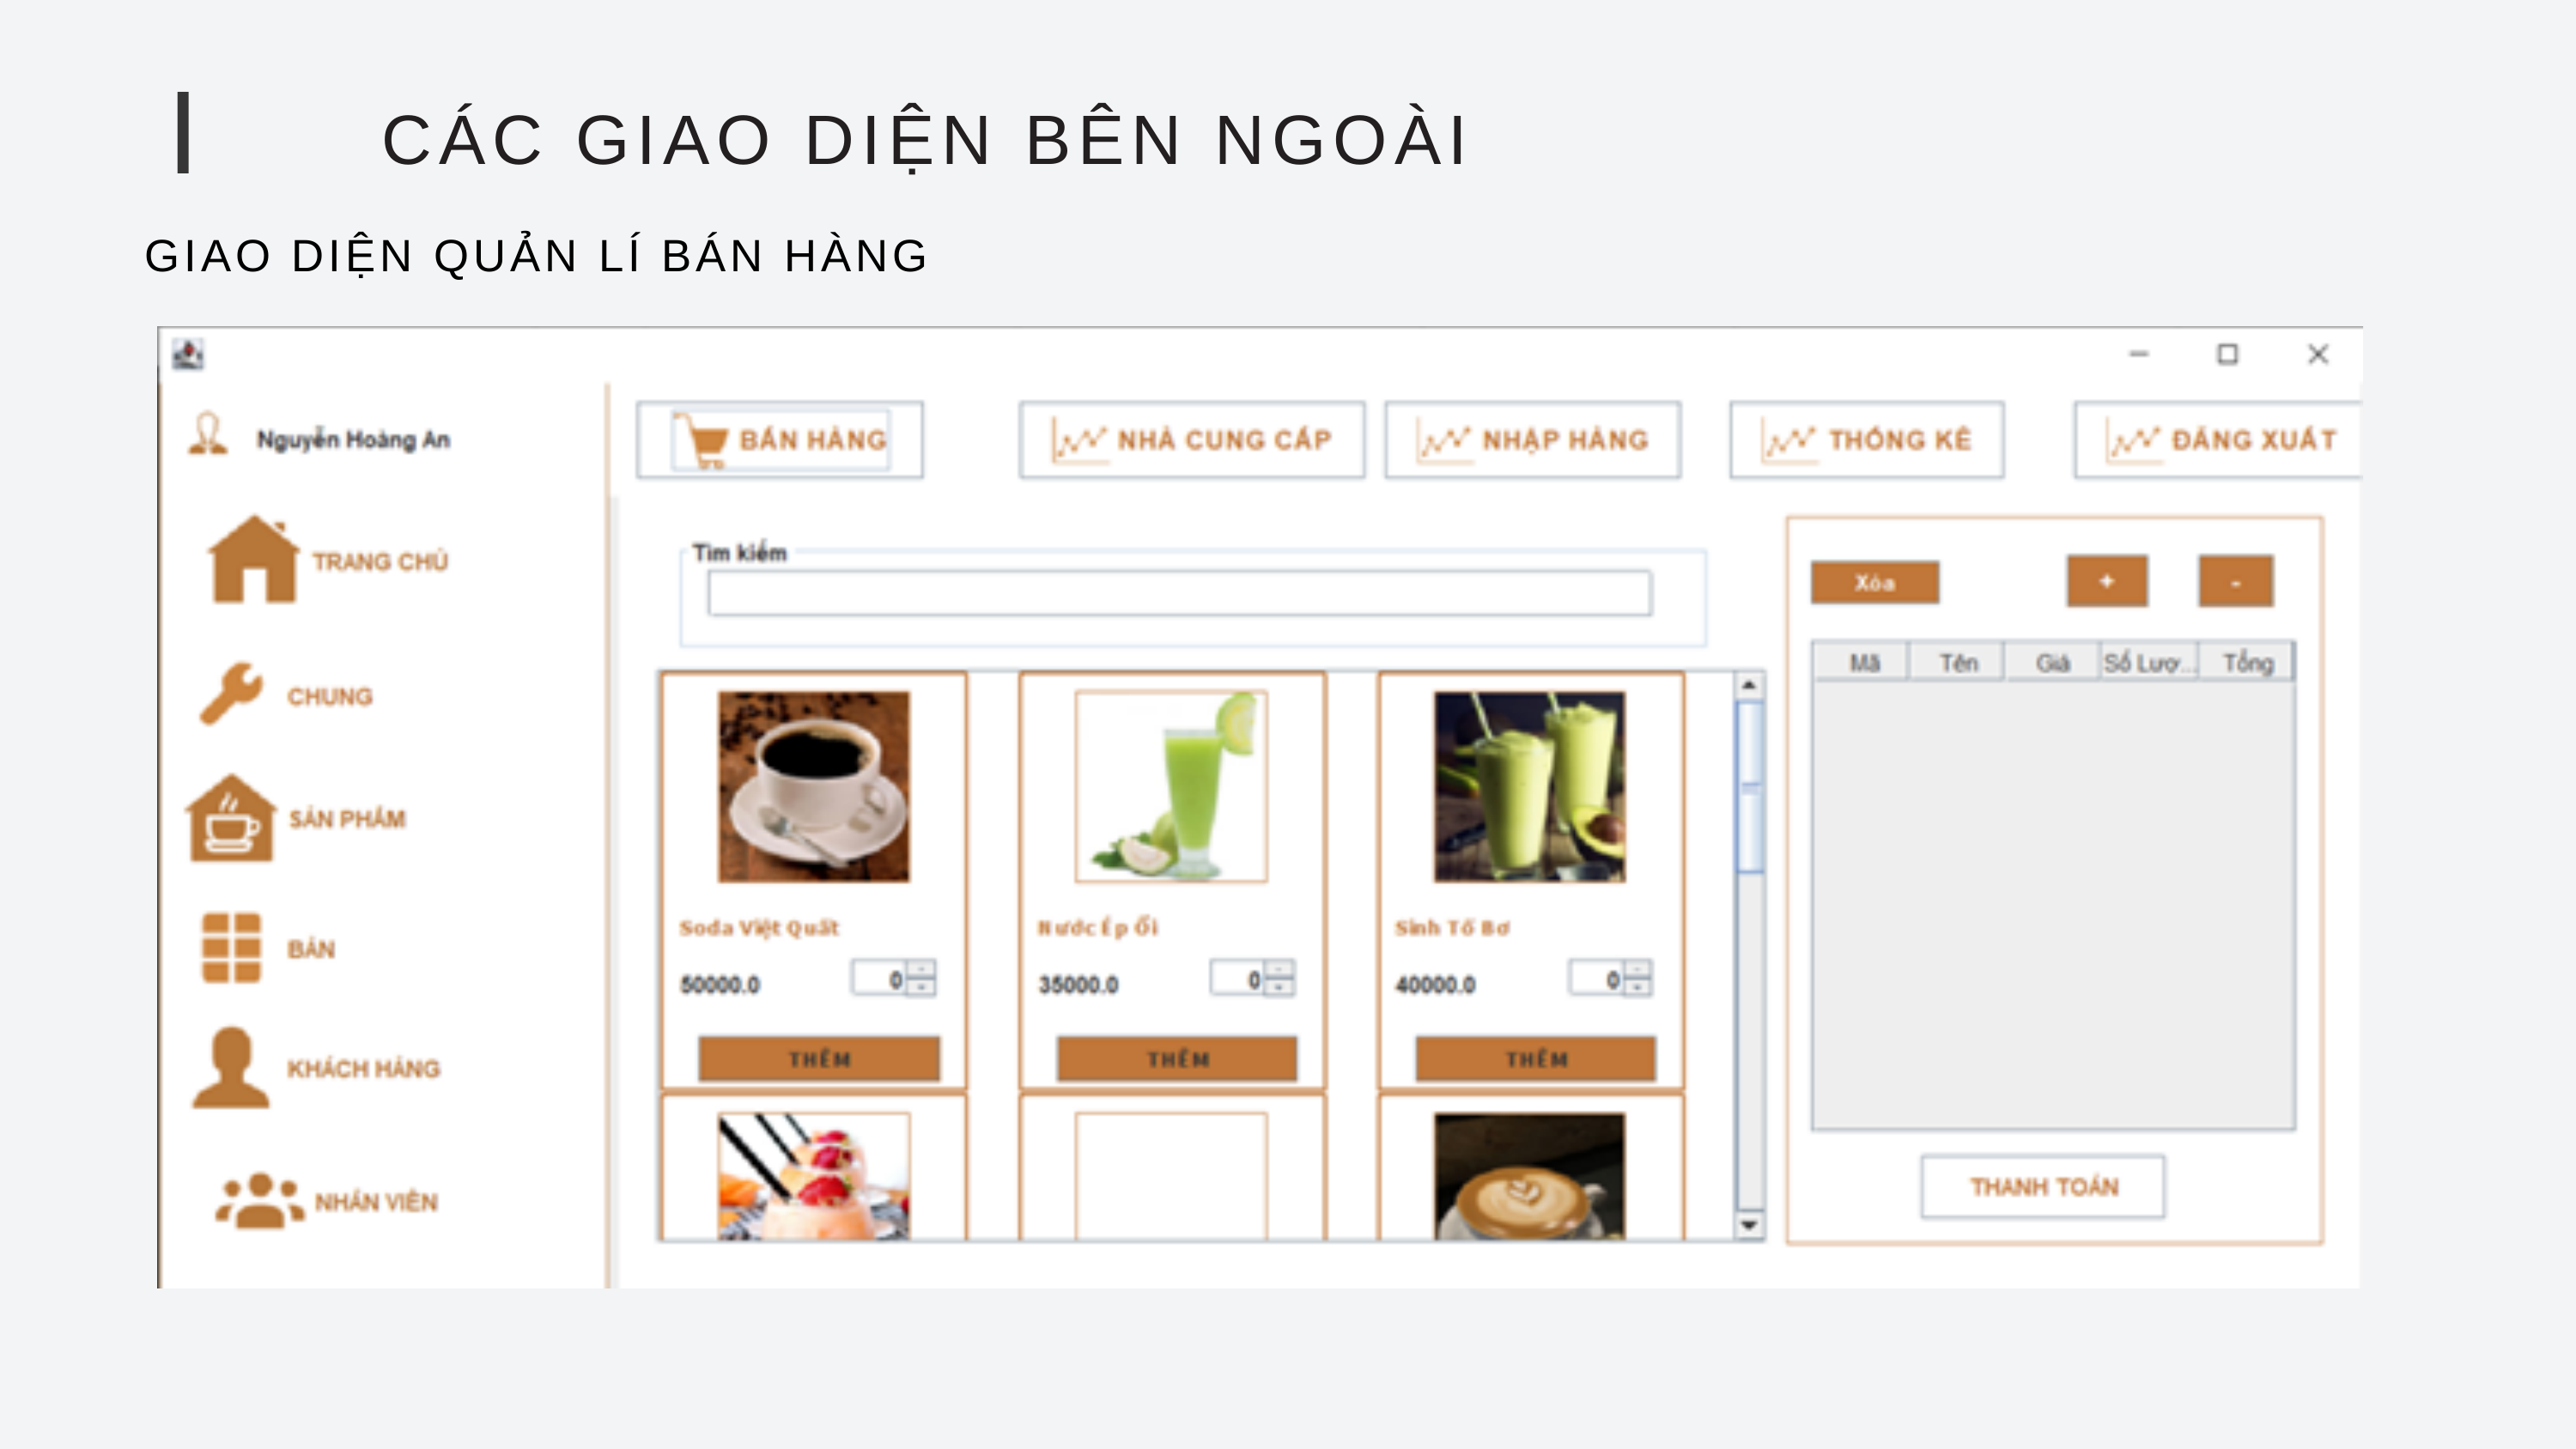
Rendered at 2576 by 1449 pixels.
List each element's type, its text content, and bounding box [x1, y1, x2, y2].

text_box GIAO DIỆN QUẢN LÍ BÁN HÀNG [144, 218, 1257, 281]
text_box [157, 326, 2364, 1289]
text_box CÁC GIAO DIỆN BÊN NGOÀI [381, 82, 1649, 179]
text_box I [81, 54, 287, 197]
